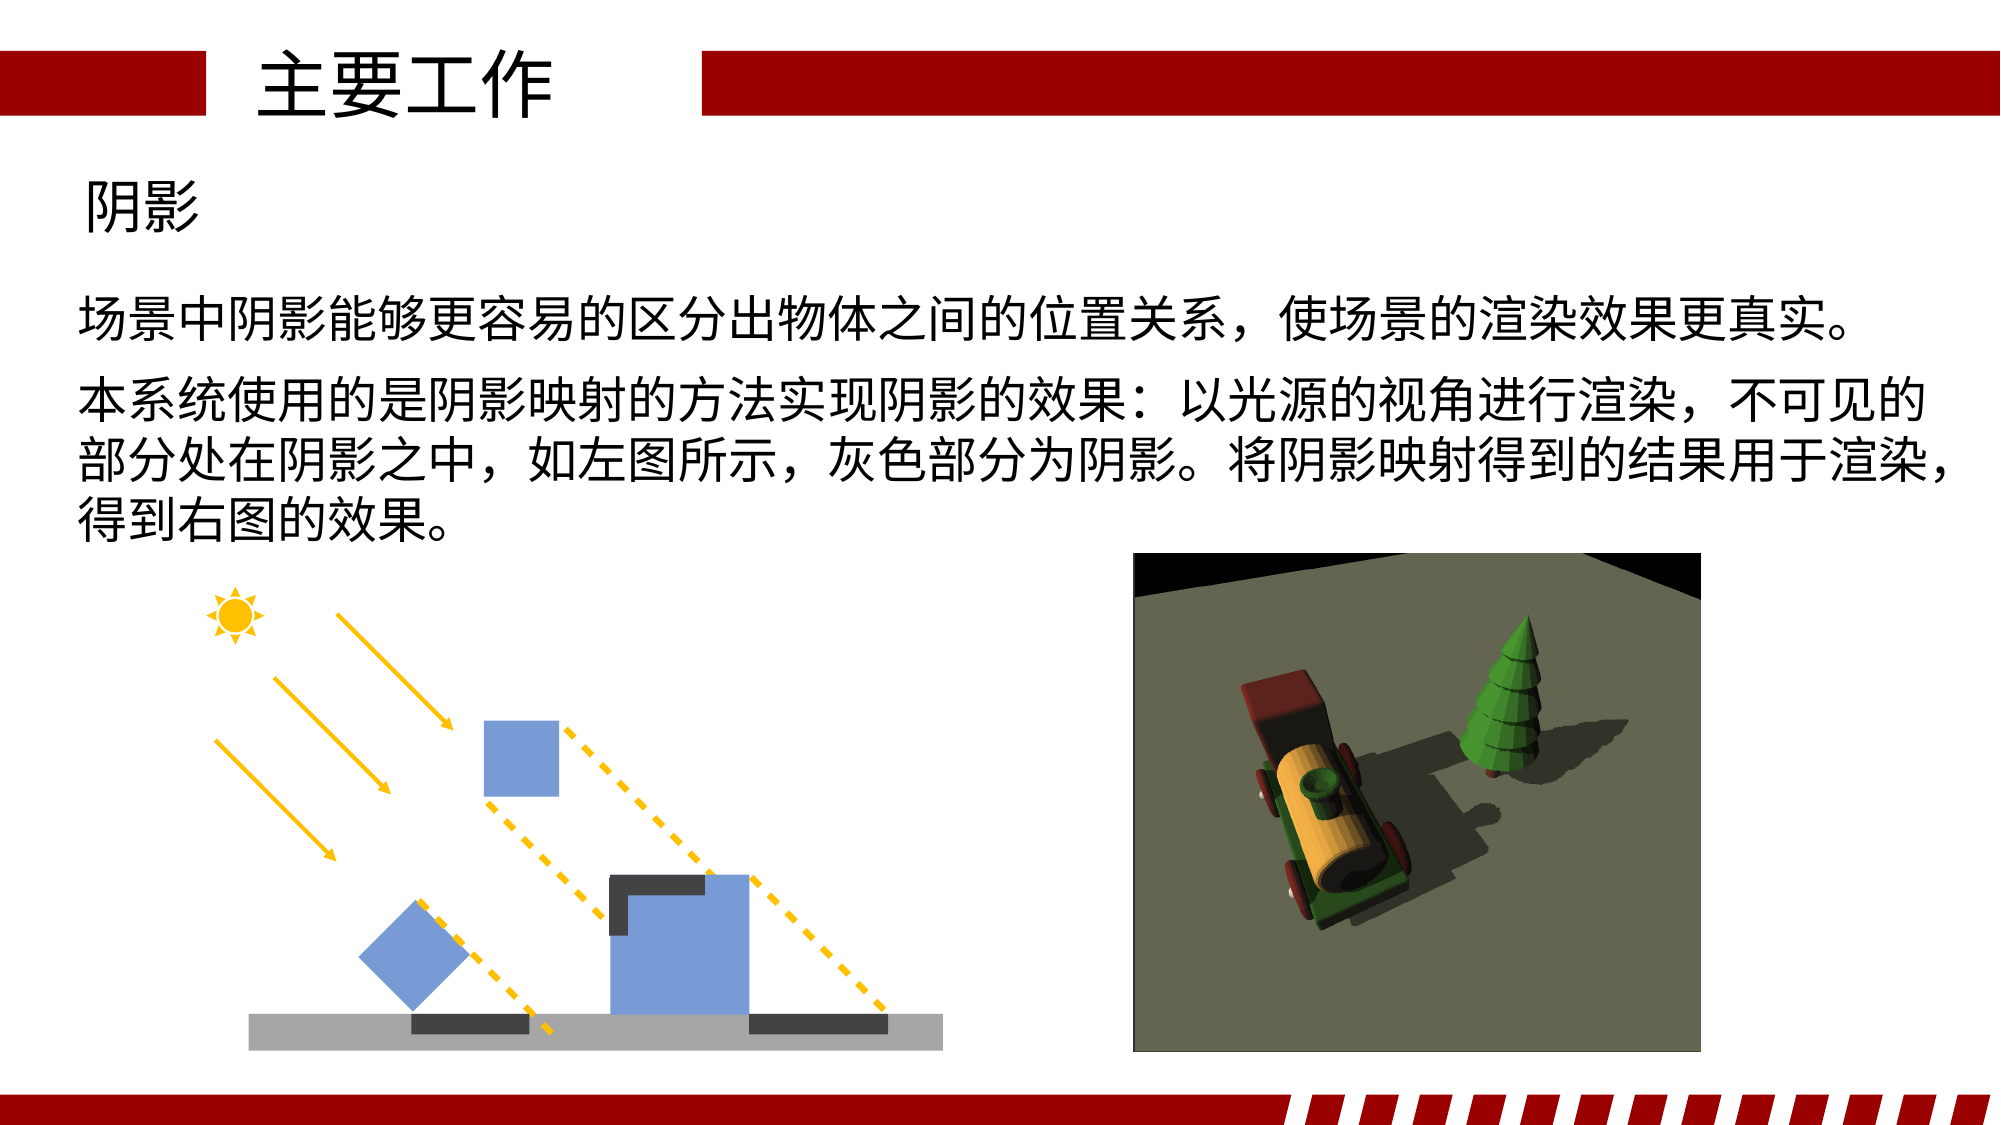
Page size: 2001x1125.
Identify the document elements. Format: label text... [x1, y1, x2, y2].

text_box [1572, 1093, 1616, 1125]
text_box [1411, 1093, 1454, 1125]
text_box 场景中阴影能够更容易的区分出物体之间的位置关系，使场景的渲染效果更真实。 本系统使用的是阴影映射的方法实现阴影的效果：以光源的视角进行渲染，不可见的部分处在阴影之中，如左图所示，灰色部分为阴影。将阴影映射得到的结果用于渲染，得到右图的效果。 [69, 279, 1951, 563]
text_box 阴影 [69, 171, 1891, 256]
text_box [1357, 1093, 1401, 1125]
text_box 主要工作 [239, 30, 644, 135]
text_box [1949, 1093, 1992, 1125]
text_box [1626, 1093, 1670, 1125]
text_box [206, 586, 944, 1051]
text_box [1680, 1093, 1723, 1125]
text_box [1303, 1093, 1347, 1125]
text_box [1787, 1093, 1831, 1125]
text_box [0, 1093, 1293, 1125]
text_box [701, 50, 2000, 117]
text_box [1733, 1093, 1777, 1125]
text_box [0, 50, 207, 117]
text_box [1518, 1093, 1562, 1125]
text_box [1895, 1093, 1938, 1125]
picture [1133, 553, 1701, 1052]
text_box [1841, 1093, 1885, 1125]
text_box [1465, 1093, 1508, 1125]
